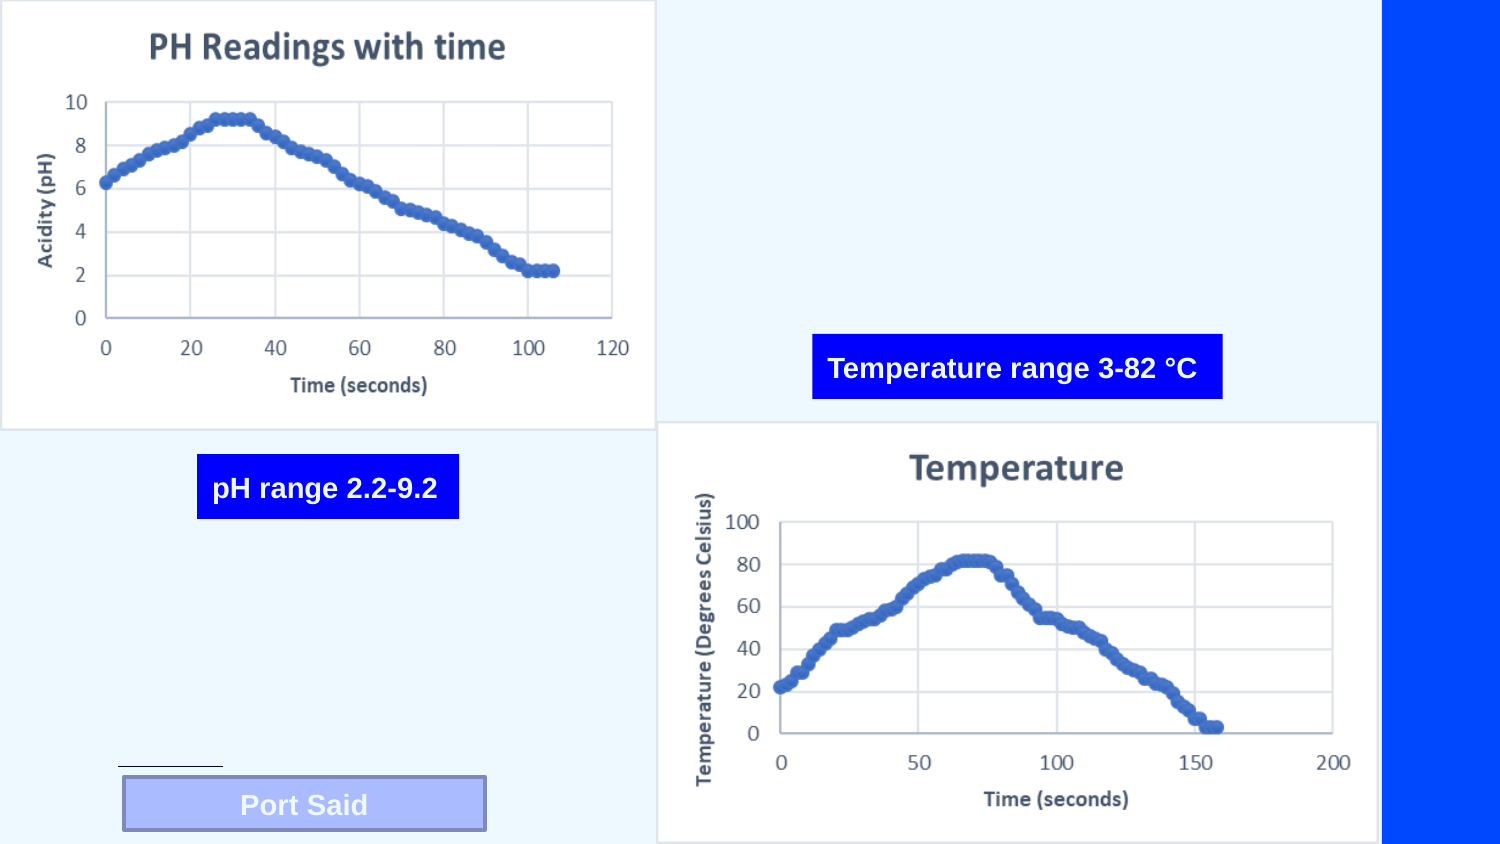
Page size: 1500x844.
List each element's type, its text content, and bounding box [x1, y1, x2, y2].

text_box Port Said [122, 775, 487, 832]
text_box pH range 2.2-9.2 [197, 454, 460, 519]
picture [0, 0, 1379, 844]
text_box Temperature range 3-82 °C [812, 333, 1223, 399]
